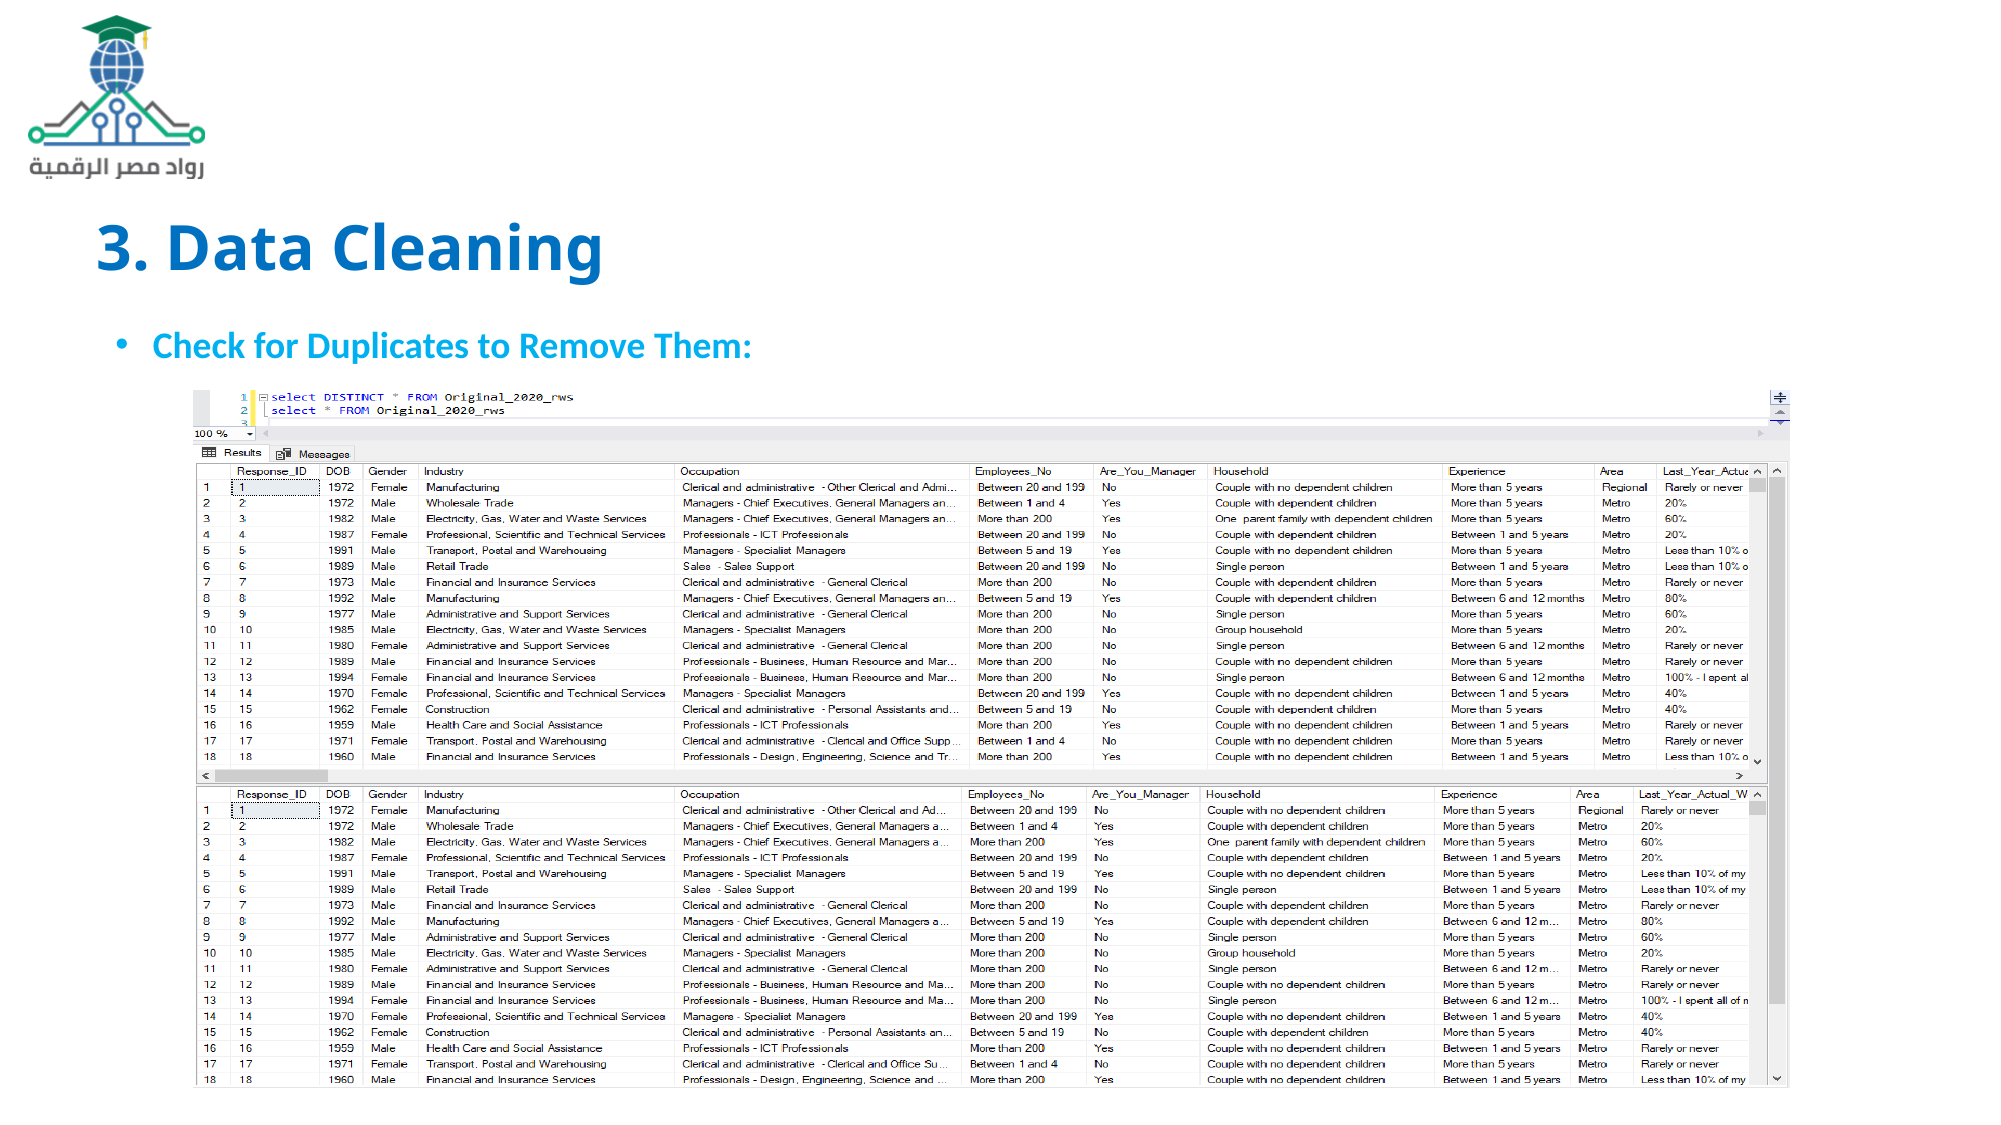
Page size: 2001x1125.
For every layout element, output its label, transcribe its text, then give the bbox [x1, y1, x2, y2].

picture [192, 390, 1791, 1088]
picture [28, 15, 206, 180]
text_box 3. Data Cleaning [81, 200, 662, 291]
text_box Check for Duplicates to Remove Them: [81, 291, 1289, 415]
